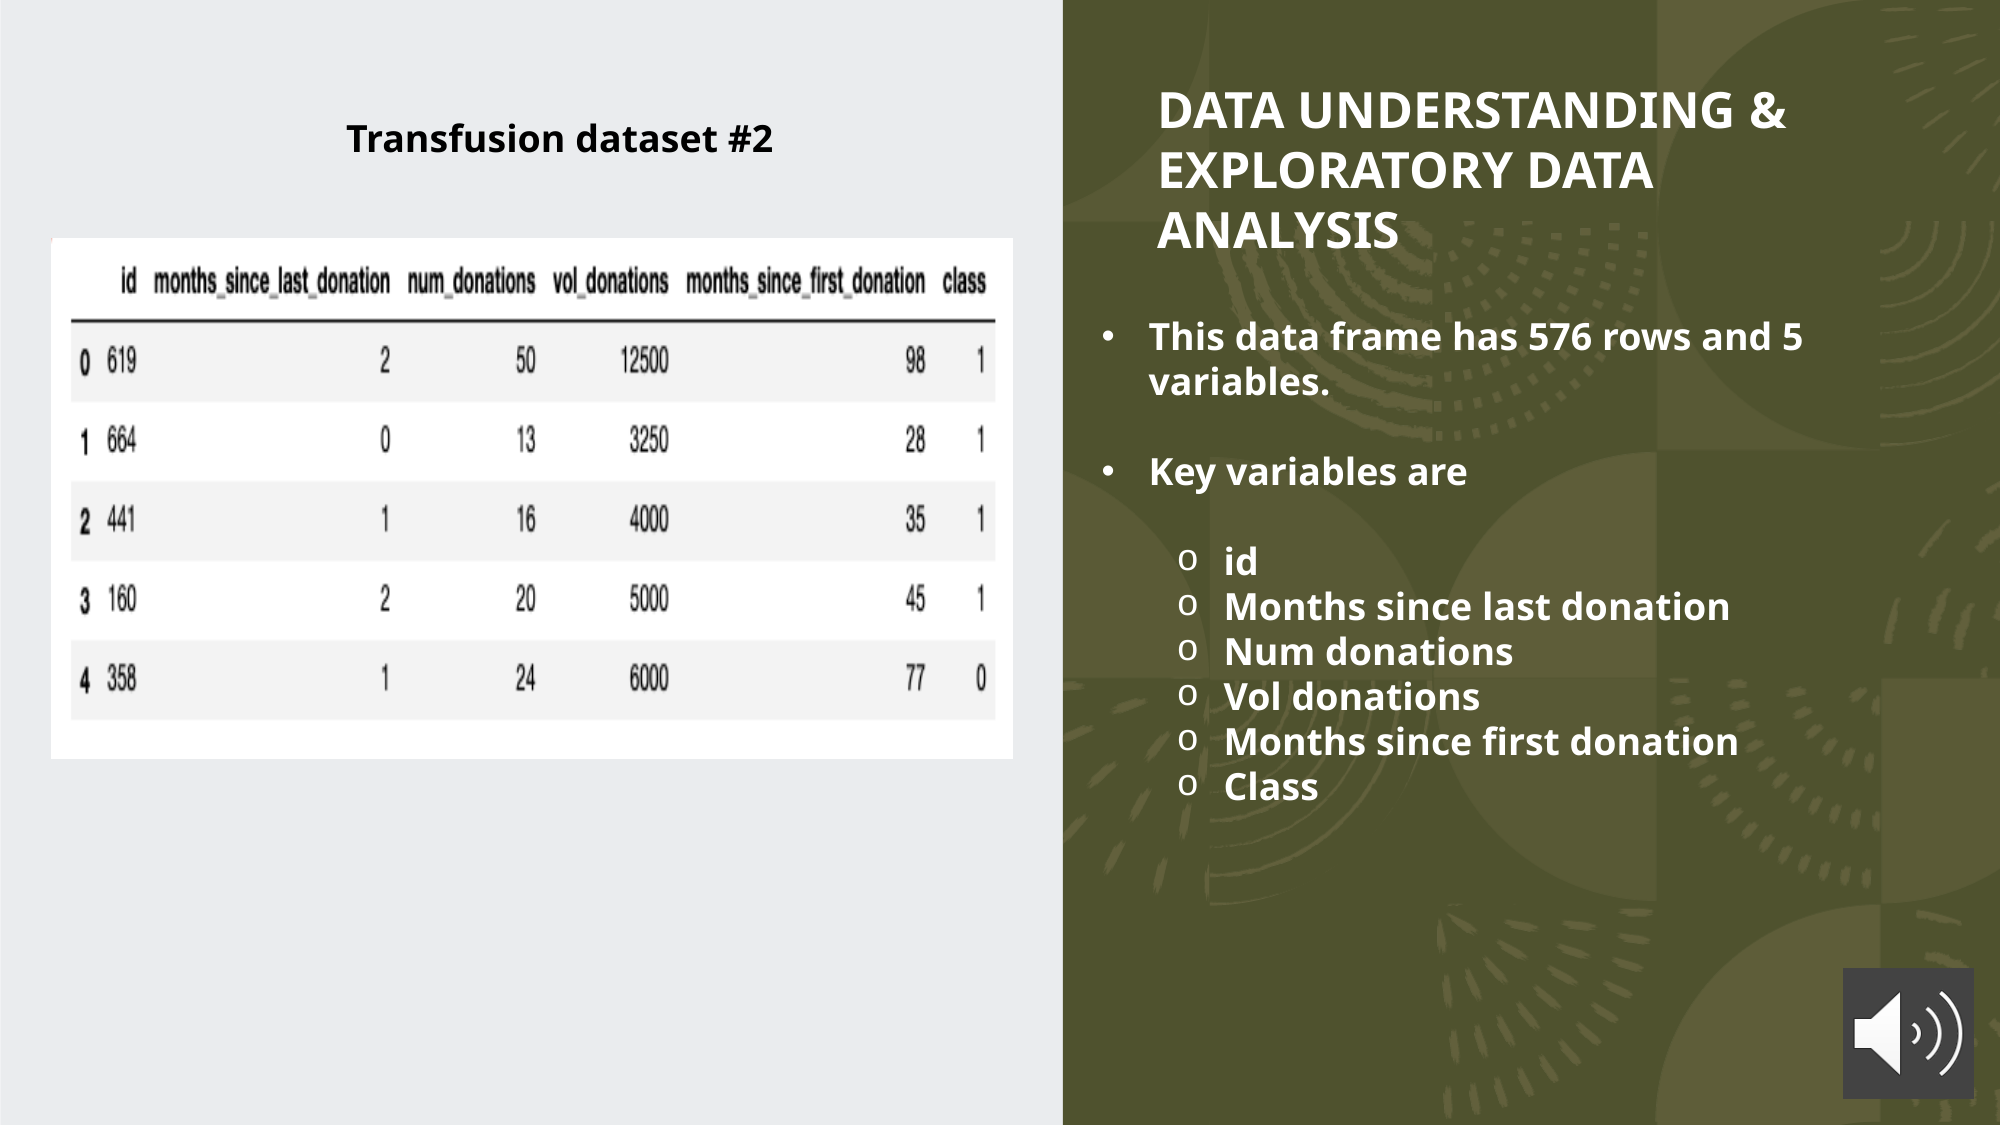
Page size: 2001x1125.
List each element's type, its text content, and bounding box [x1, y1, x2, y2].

text_box [1062, 0, 2000, 1125]
text_box [0, 0, 1062, 1125]
text_box Transfusion dataset #2 [331, 108, 789, 168]
picture [51, 238, 1013, 759]
text_box This data frame has 576 rows and 5 variables. Key variables are id Months since last donation Num donations Vol donations Months since first donation Class [1086, 305, 2000, 905]
title DATA UNDERSTANDING & EXPLORATORY DATA ANALYSIS [1142, 32, 1921, 305]
picture [1841, 966, 1975, 1100]
